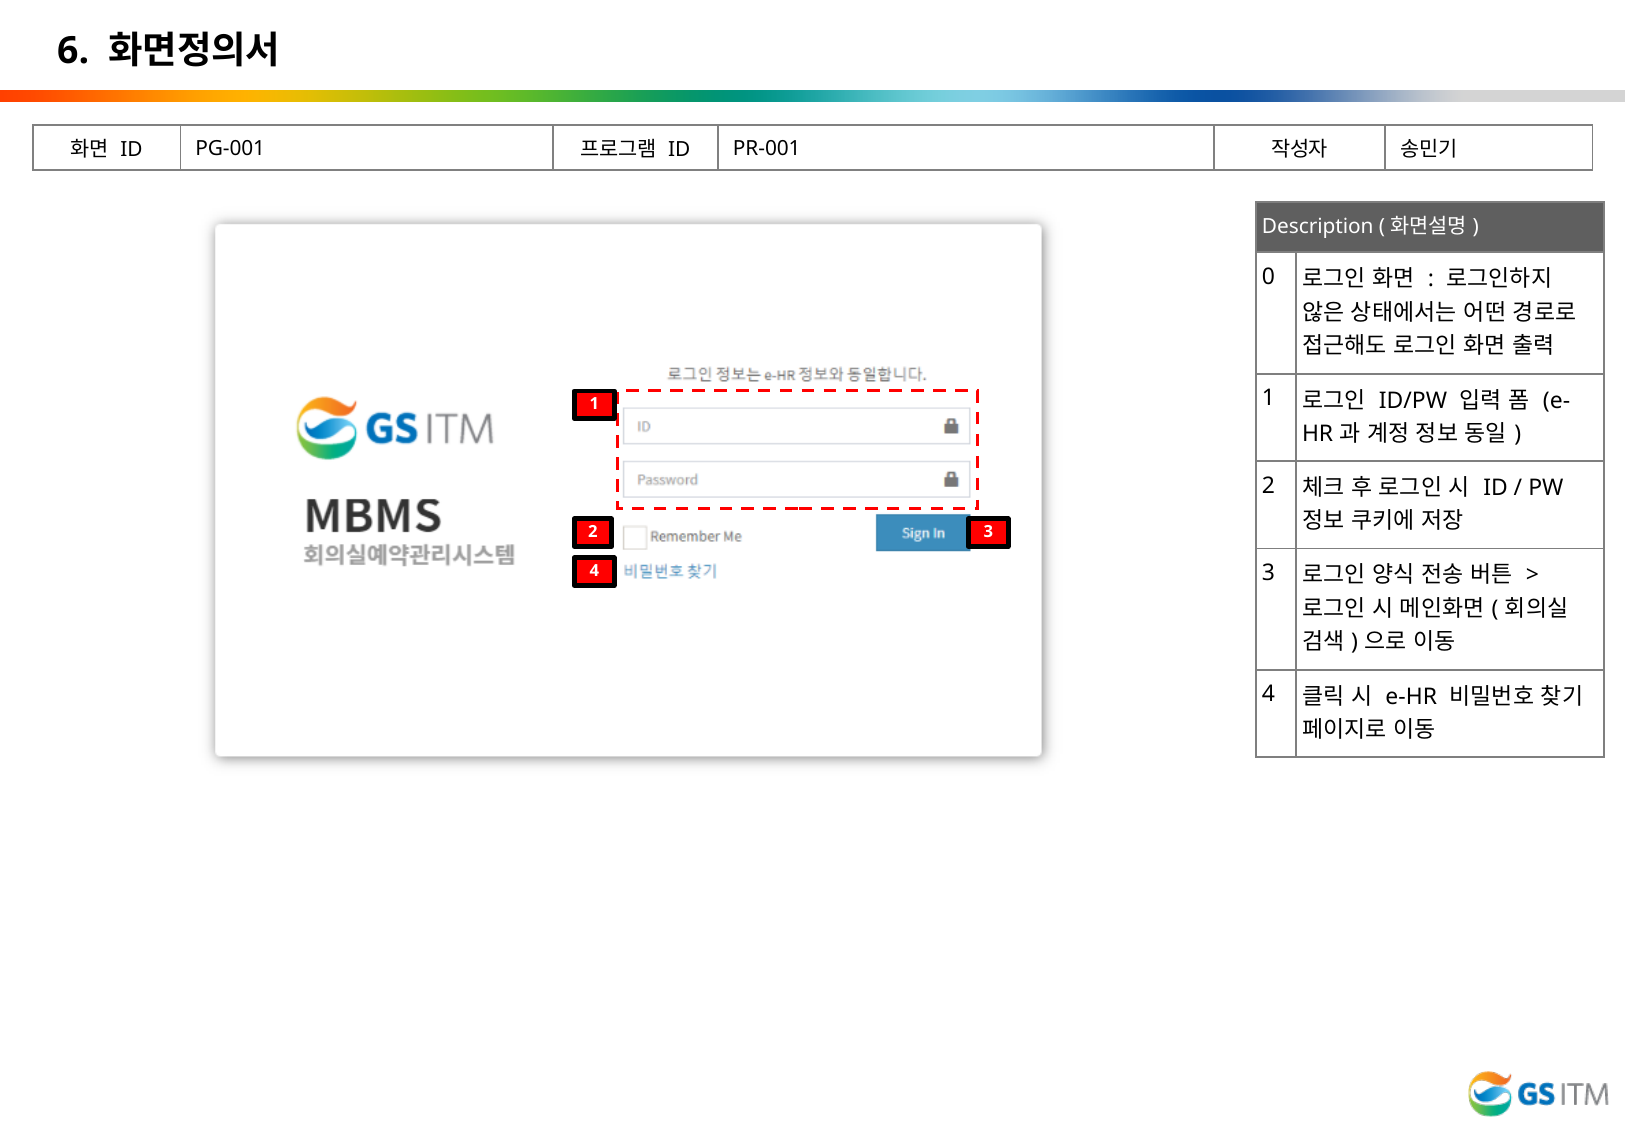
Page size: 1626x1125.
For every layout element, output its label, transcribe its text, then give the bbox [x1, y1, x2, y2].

picture [1467, 1070, 1610, 1118]
table_cell 4 [1257, 671, 1295, 756]
table_cell 클릭 시 e-HR 비밀번호 찾기 페이지로 이동 [1297, 671, 1603, 756]
table_cell 2 [1257, 462, 1295, 548]
table_header Description (화면설명) [1257, 203, 1603, 251]
table_header 프로그램 ID [554, 126, 717, 169]
table_cell 로그인 ID/PW 입력 폼 (e-HR과 계정 정보 동일) [1297, 375, 1603, 460]
table_header 화면 ID [34, 126, 180, 169]
table_cell 체크 후 로그인 시 ID / PW 정보 쿠키에 저장 [1297, 462, 1603, 548]
table_cell 1 [1257, 375, 1295, 460]
table_cell 0 [1257, 253, 1295, 373]
table_cell 3 [1257, 549, 1295, 669]
table_header PG-001 [181, 126, 552, 169]
table_header PR-001 [719, 126, 1213, 169]
table_cell 로그인 화면 : 로그인하지 않은 상태에서는 어떤 경로로 접근해도 로그인 화면 출력 [1297, 253, 1603, 373]
picture [32, 200, 1232, 799]
picture [0, 90, 1625, 102]
table_header 작성자 [1215, 126, 1384, 169]
table_header 송민기 [1386, 126, 1592, 169]
table_cell 로그인 양식 전송 버튼 > 로그인 시 메인화면(회의실 검색)으로 이동 [1297, 549, 1603, 669]
text_box 6. 화면정의서 [42, 18, 296, 79]
